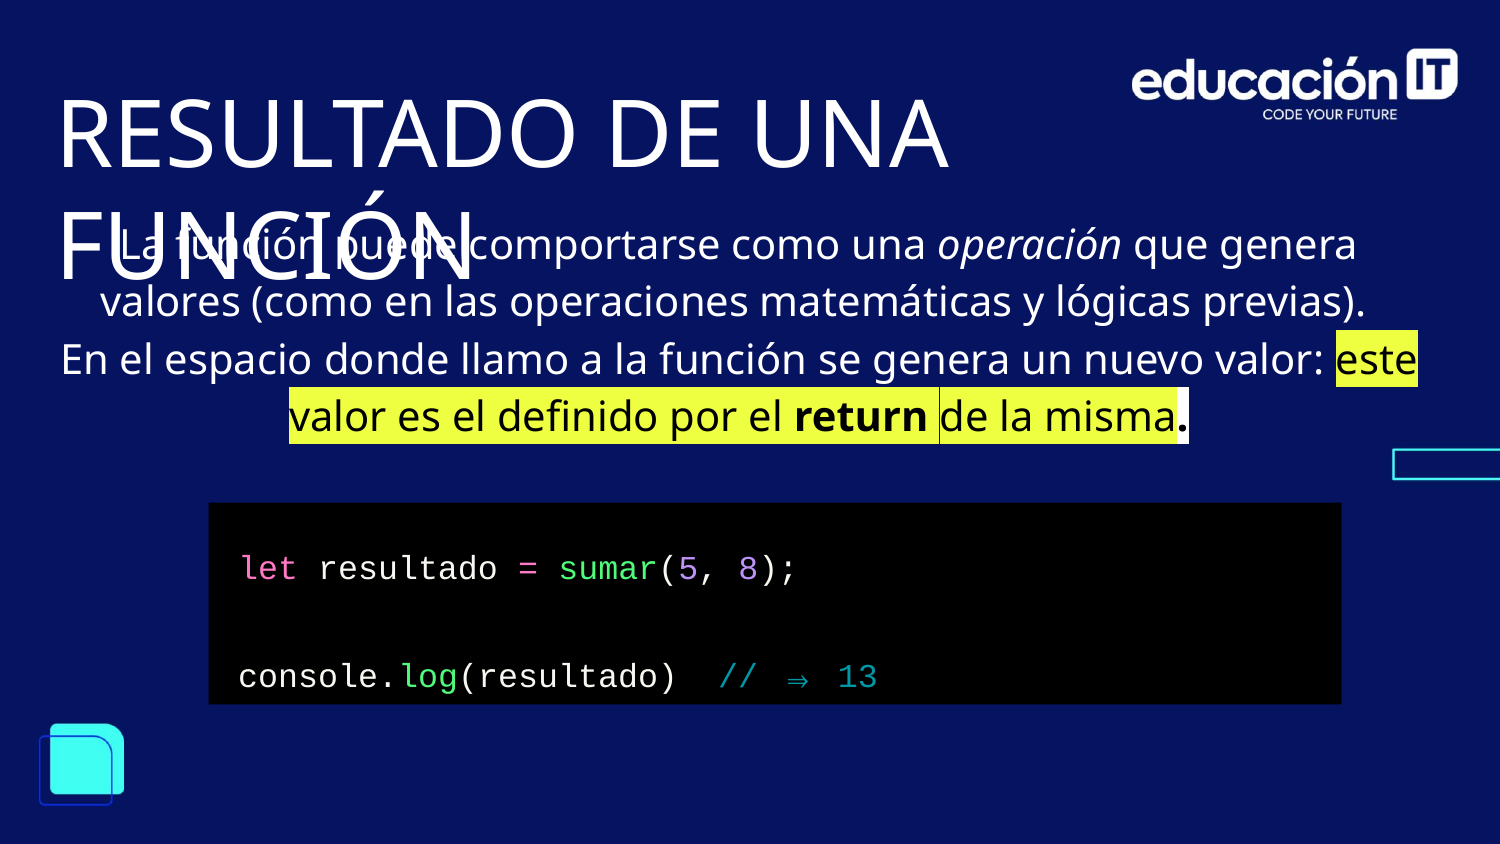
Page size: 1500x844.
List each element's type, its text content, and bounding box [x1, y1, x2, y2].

picture [0, 0, 1500, 844]
text_box La función puede comportarse como una operación que genera valores (como en las operaciones matemáticas y lógicas previas). En el espacio donde llamo a la función se genera un nuevo valor: este valor es el definido por el return de la misma. [40, 195, 1438, 443]
text_box RESULTADO DE UNA FUNCIÓN [40, 58, 1363, 182]
text_box let resultado = sumar(5, 8); console.log(resultado) // ⇒ 13 [208, 502, 1342, 705]
